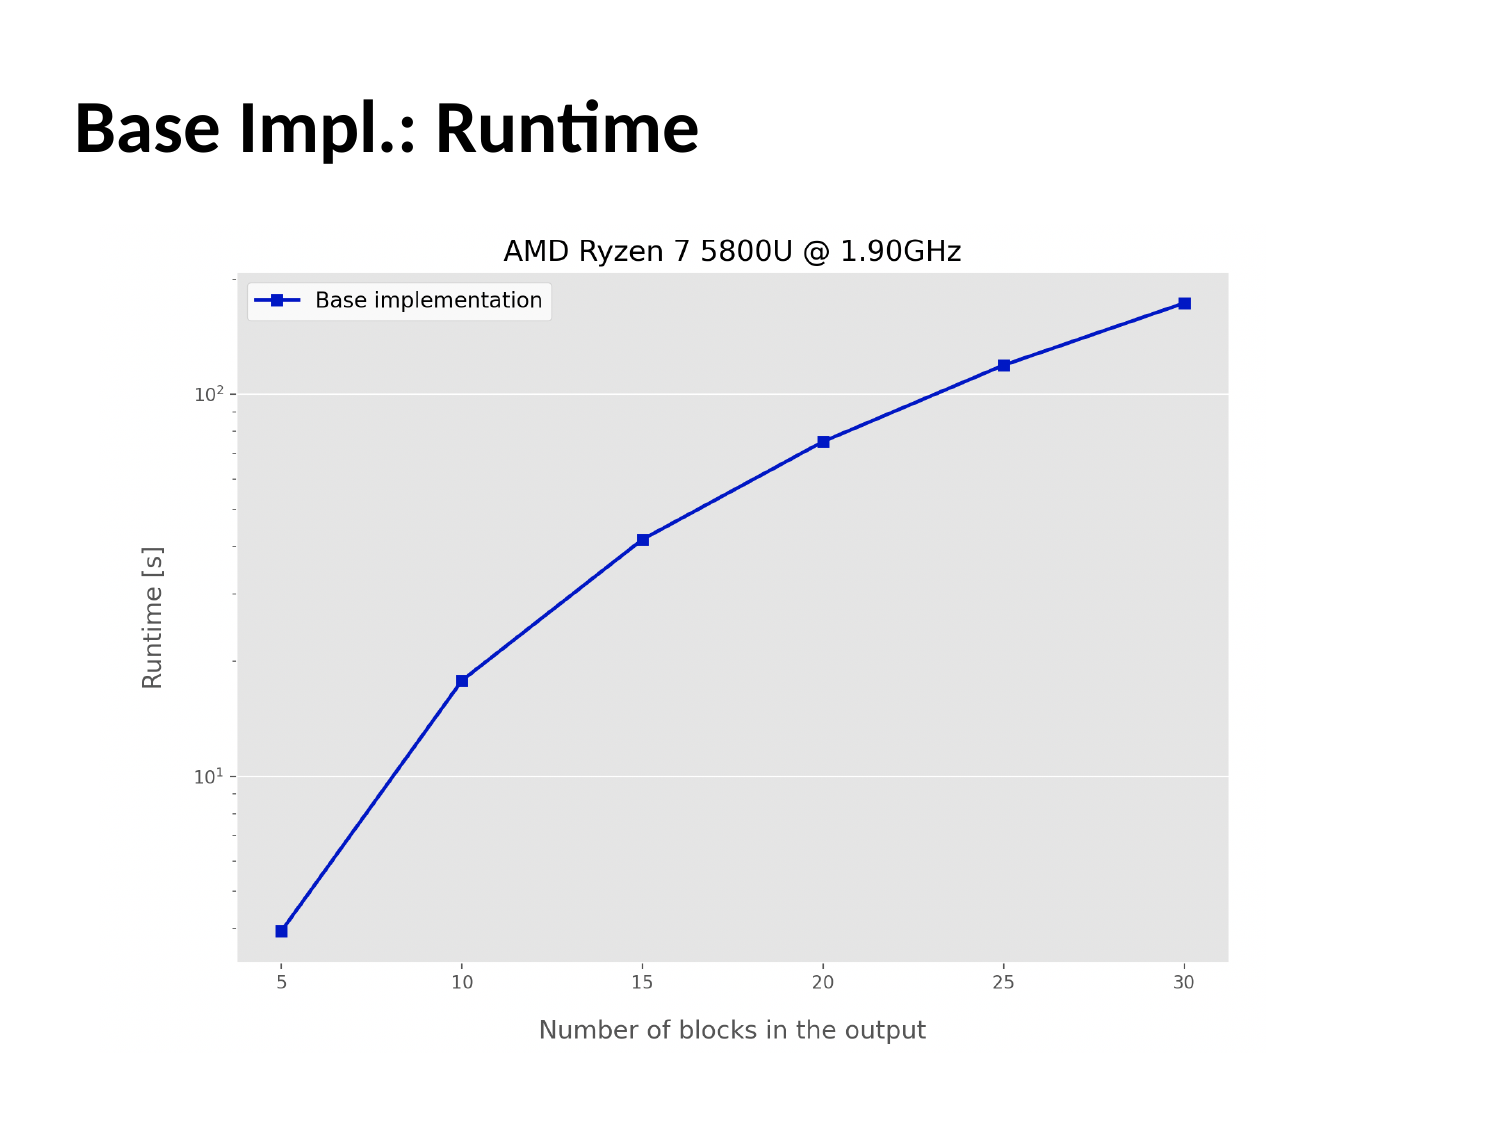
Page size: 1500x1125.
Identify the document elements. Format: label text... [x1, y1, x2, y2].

picture [99, 224, 1266, 1053]
title Base Impl.: Runtime [59, 62, 1439, 188]
